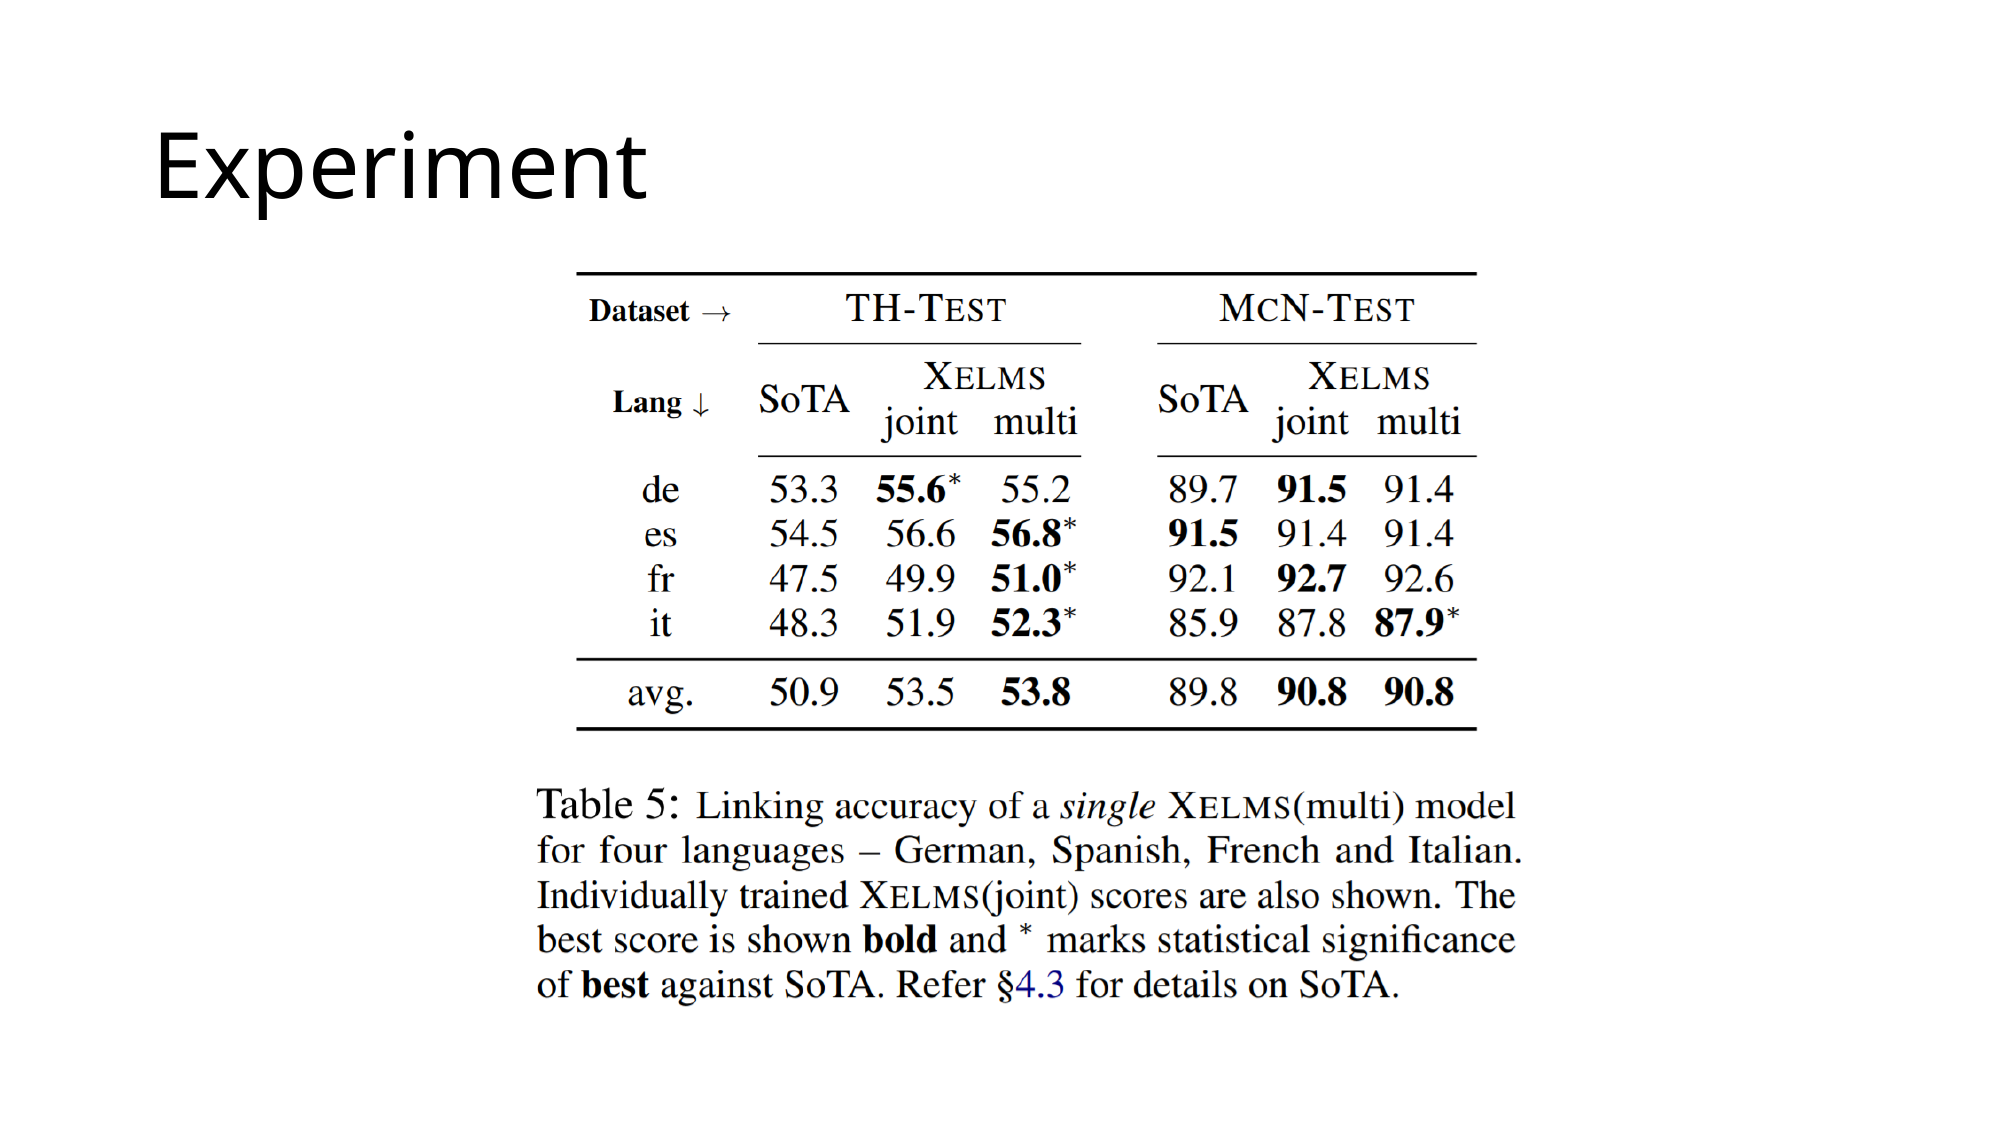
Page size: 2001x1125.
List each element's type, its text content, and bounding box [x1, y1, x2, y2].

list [491, 244, 1544, 1032]
title Experiment [137, 59, 1863, 278]
